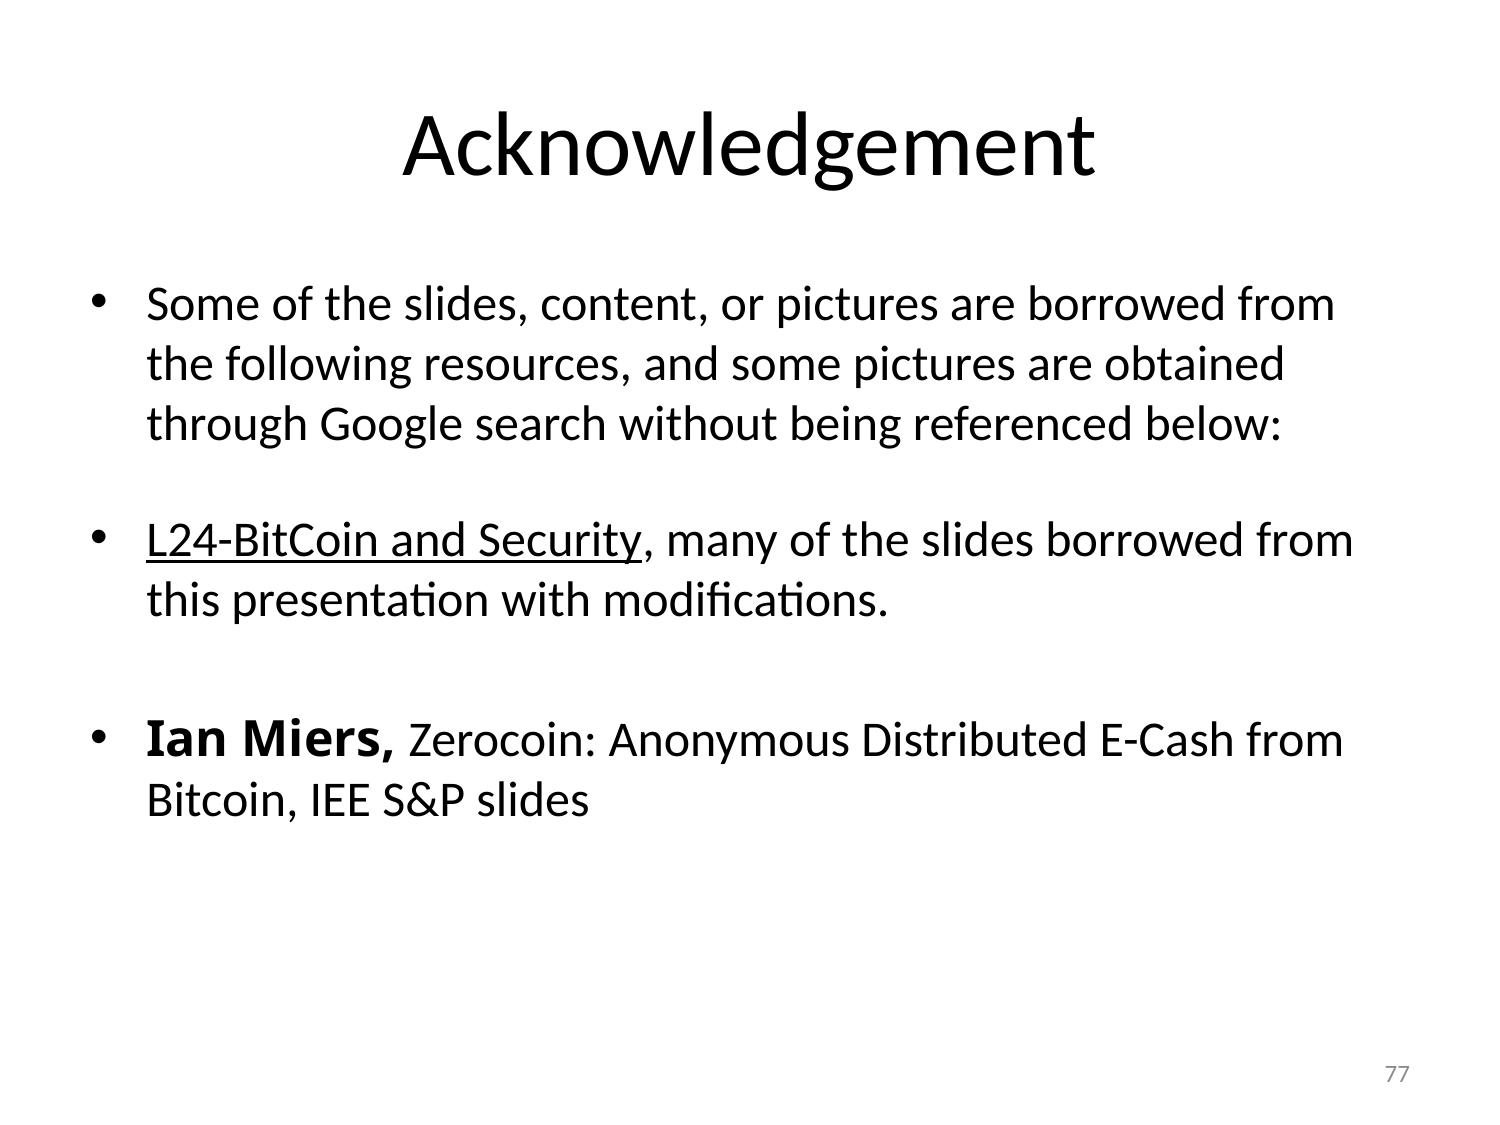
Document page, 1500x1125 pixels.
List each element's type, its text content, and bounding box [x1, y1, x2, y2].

title Acknowledgement [75, 45, 1425, 233]
slide_number 77 [1074, 1042, 1425, 1103]
list Some of the slides, content, or pictures are borrowed from the following resources, and some pictures are obtained through Google search without being referenced below: L24-BitCoin and Security, many of the slides borrowed from this presentation with modifications. Ian Miers, Zerocoin: Anonymous Distributed E-Cash from Bitcoin, IEE S&P slides [75, 262, 1425, 1005]
